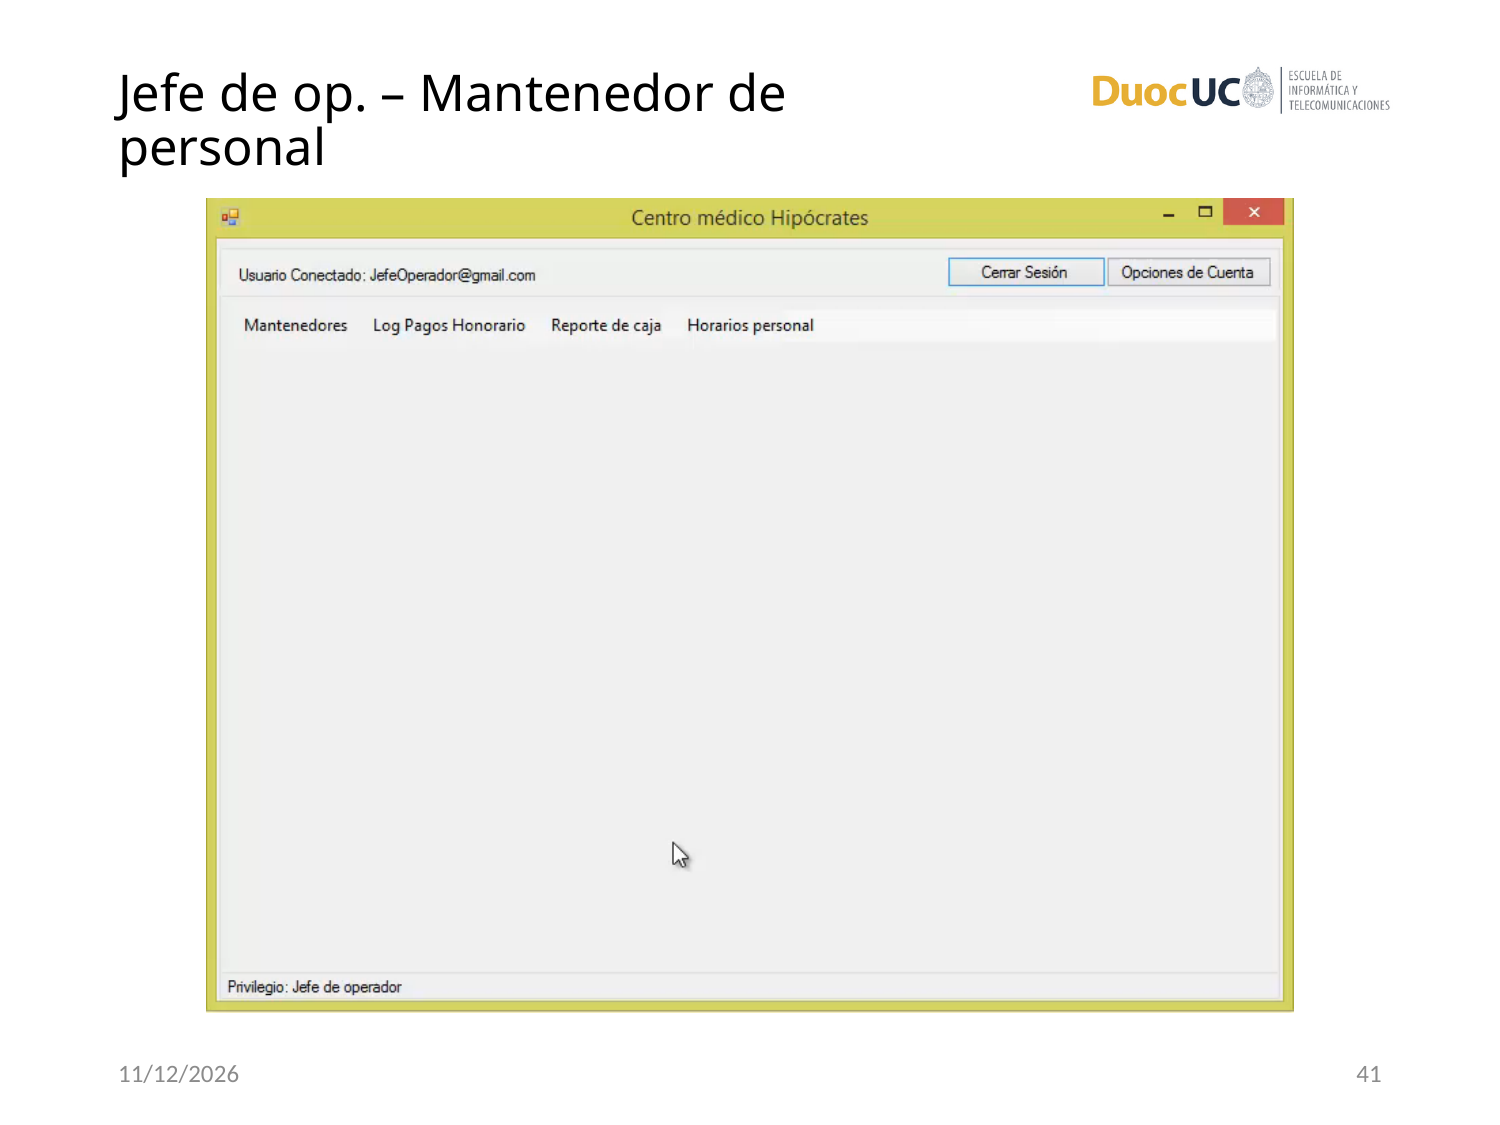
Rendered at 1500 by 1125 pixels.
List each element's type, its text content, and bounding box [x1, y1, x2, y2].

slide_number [103, 1042, 441, 1103]
slide_number 41 [1059, 1042, 1397, 1103]
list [206, 197, 1294, 1014]
title Jefe de op. – Mantenedor de personal [103, 59, 959, 185]
picture [1085, 59, 1397, 118]
